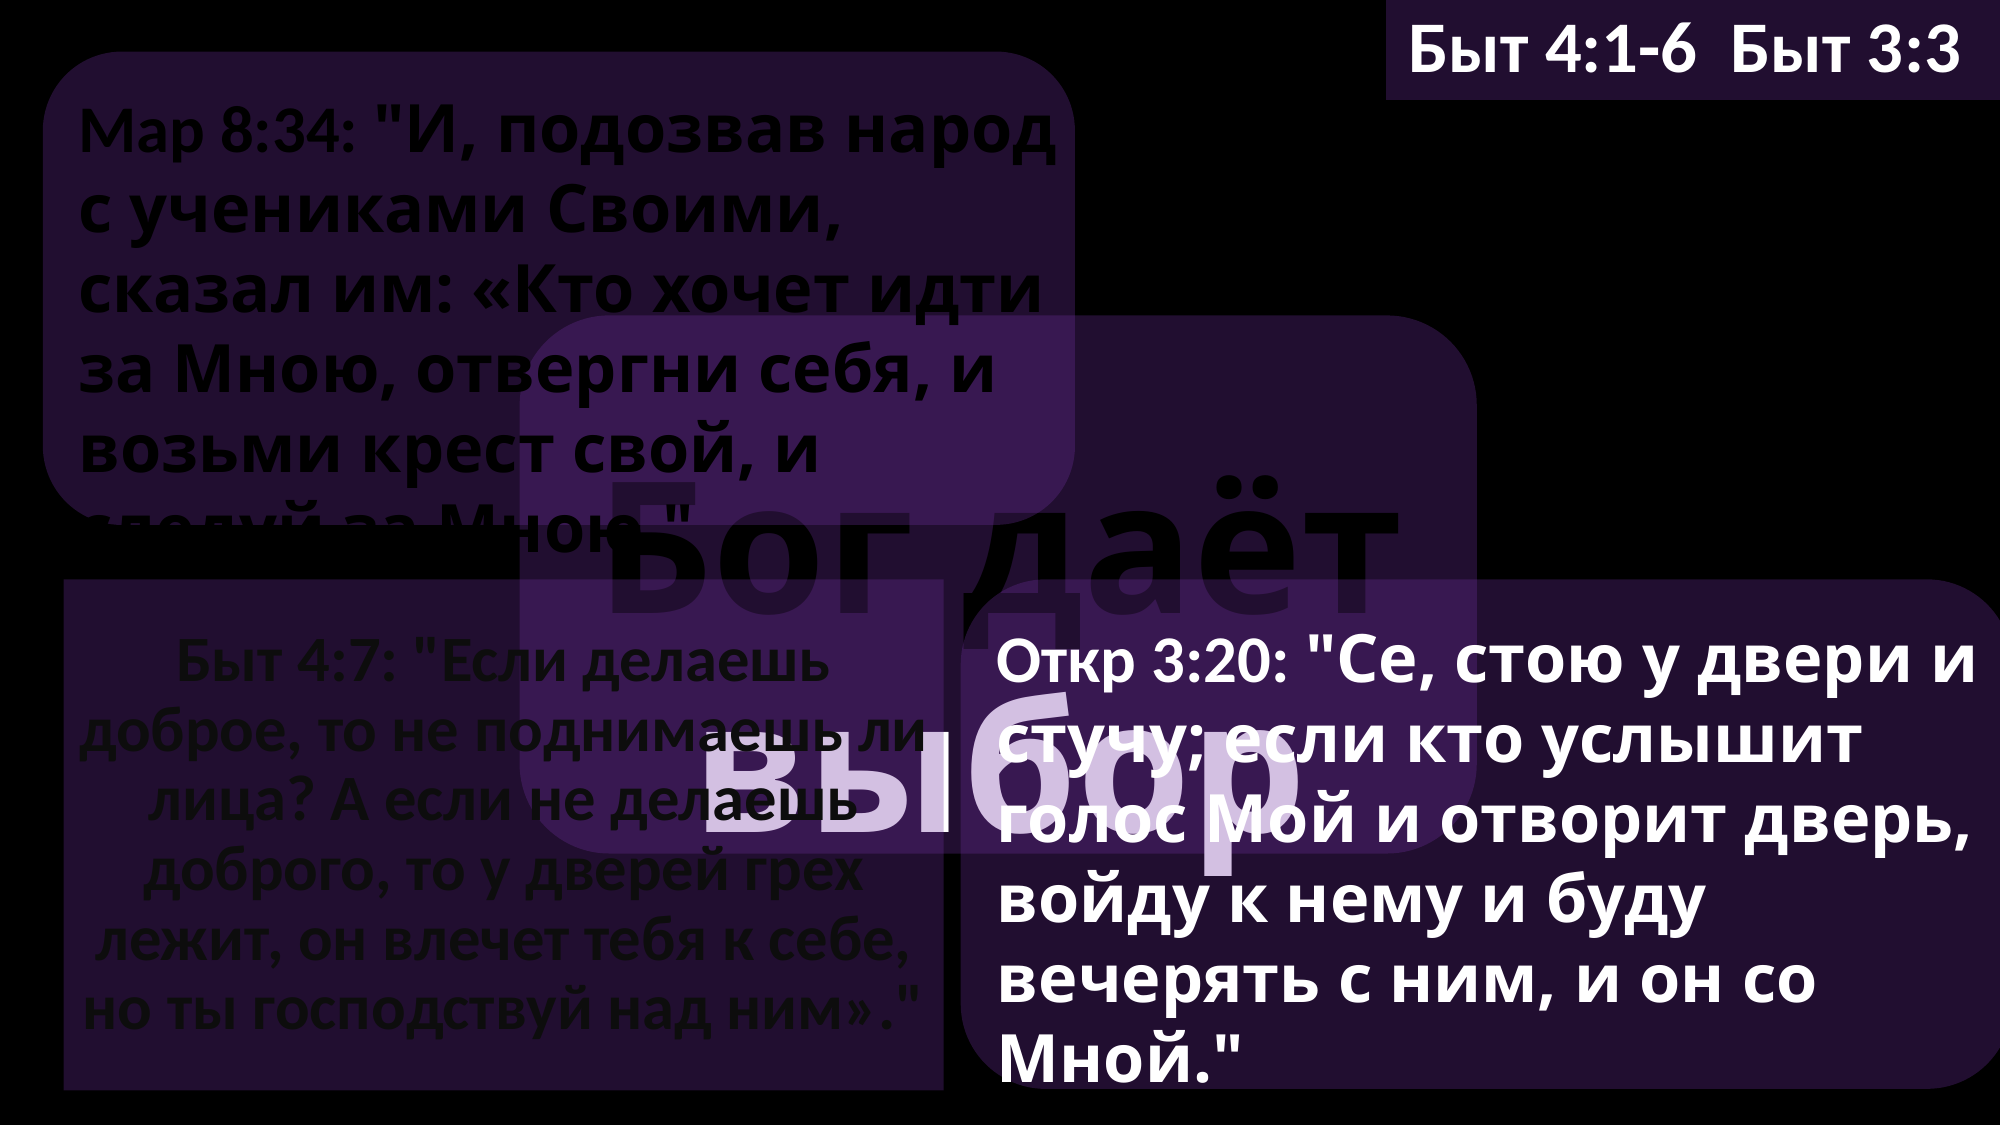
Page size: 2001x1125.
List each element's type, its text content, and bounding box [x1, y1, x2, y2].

subtitle Быт 4:7: "Если делаешь доброе, то не поднимаешь ли лица? А если не делаешь доброго, то у дверей грех лежит, он влечет тебя к себе, но ты господствуй над ним»." [63, 578, 945, 1091]
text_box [360, 315, 1640, 854]
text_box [42, 51, 1075, 525]
title Быт 4:1-6 Быт 3:3 [1385, 0, 2000, 101]
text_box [960, 579, 2000, 1089]
